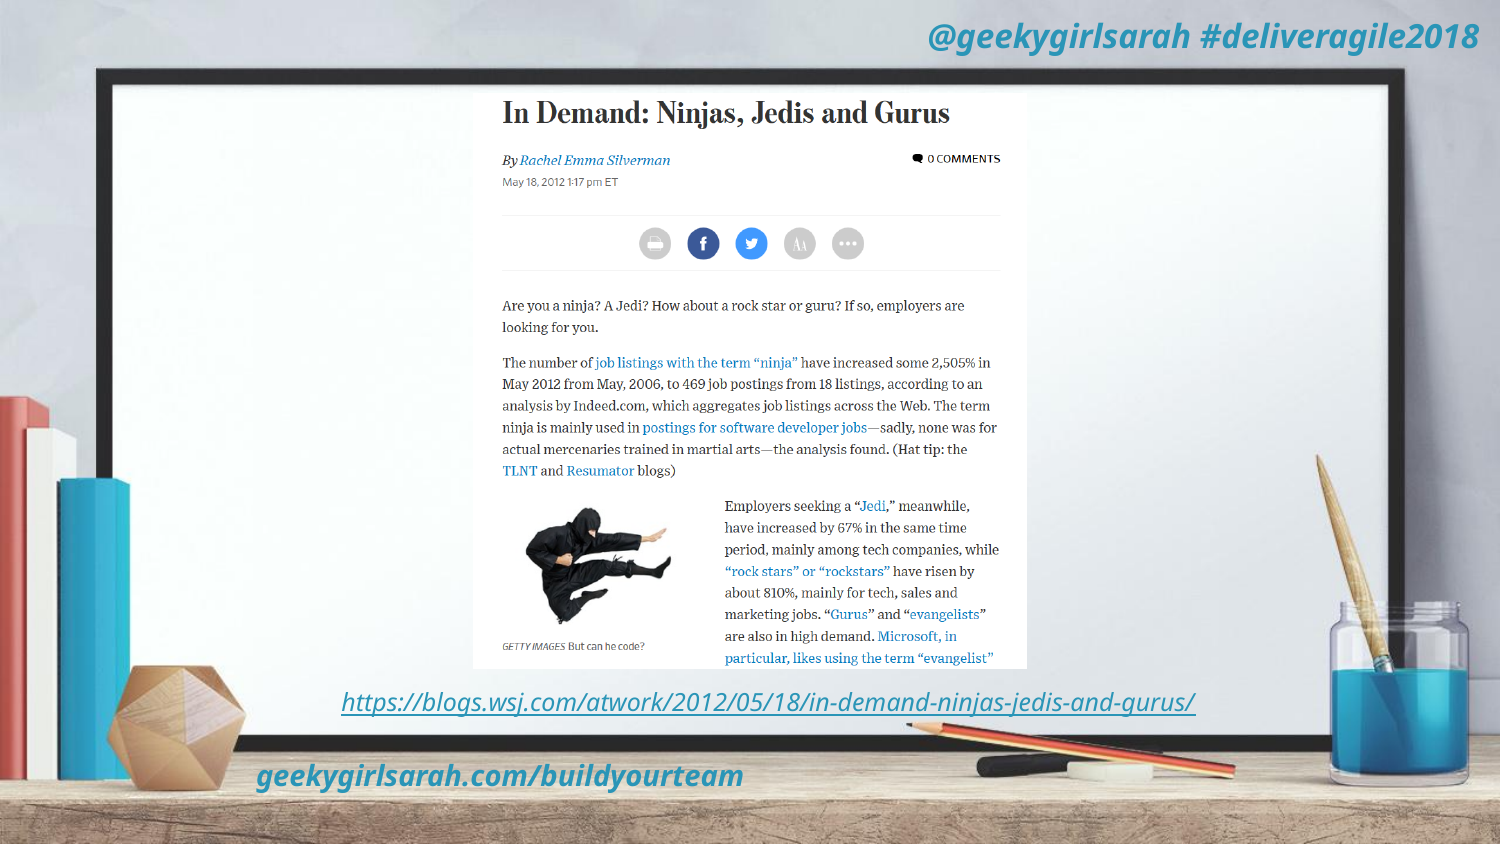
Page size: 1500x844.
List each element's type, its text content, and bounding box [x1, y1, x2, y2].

picture [0, 0, 1500, 844]
list https://blogs.wsj.com/atwork/2012/05/18/in-demand-ninjas-jedis-and-gurus/ [263, 668, 1237, 732]
